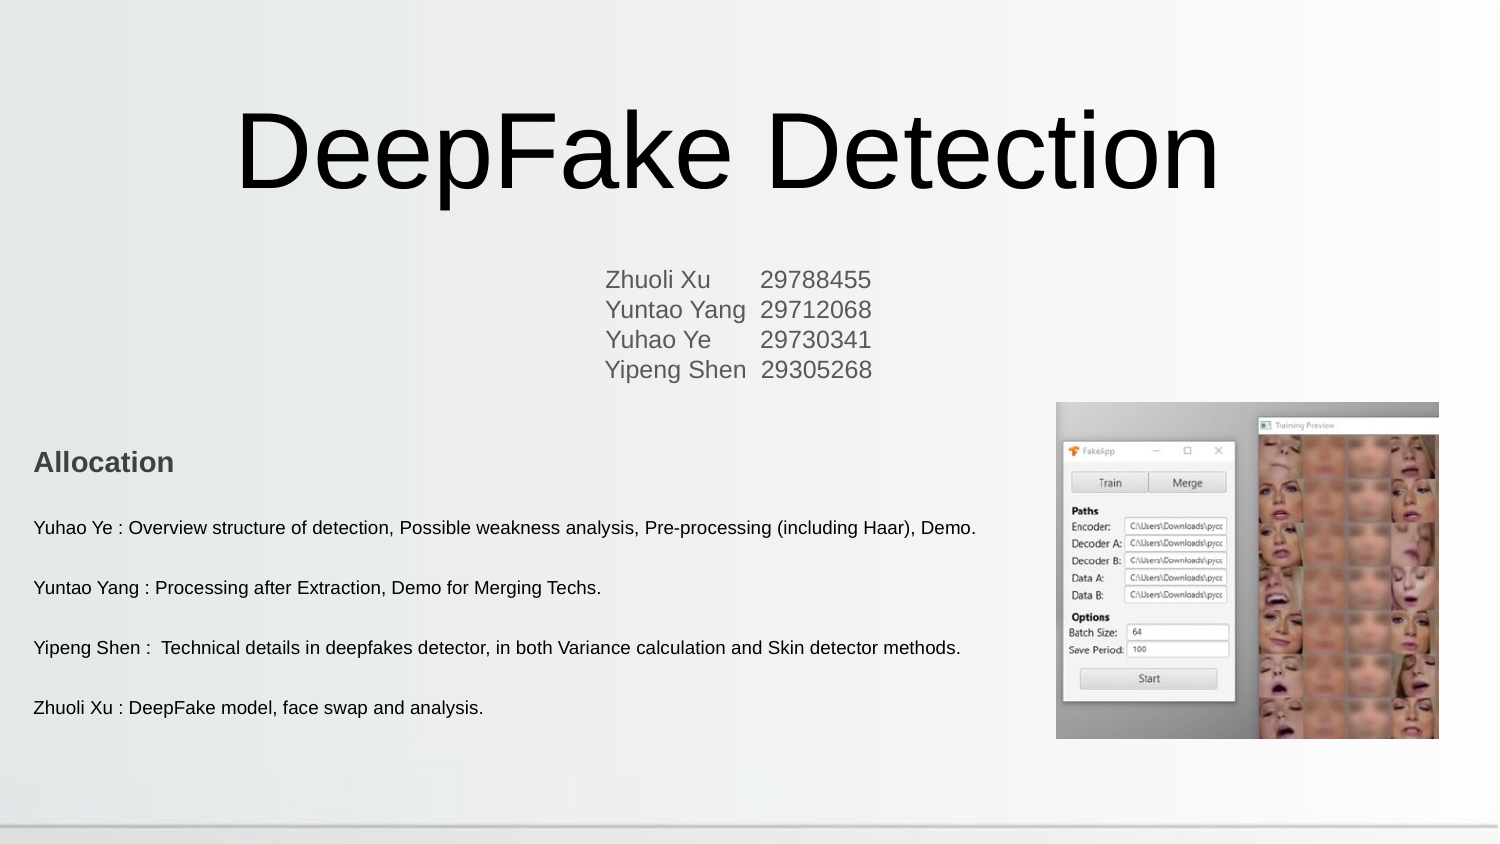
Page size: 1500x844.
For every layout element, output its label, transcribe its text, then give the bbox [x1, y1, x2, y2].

picture [0, 0, 1500, 844]
subtitle Zhuoli Xu 29788455 Yuntao Yang 29712068 Yuhao Ye 29730341 Yipeng Shen 29305268 Allocation Yuhao Ye : Overview structure of detection, Possible weakness analysis, Pre-processing (including Haar), Demo. Yuntao Yang : Processing after Extraction, Demo for Merging Techs. Yipeng Shen : Technical details in deepfakes detector, in both Variance calculation and Skin detector methods. Zhuoli Xu : DeepFake model, face swap and analysis. [18, 248, 1460, 784]
title DeepFake Detection [88, 8, 1370, 225]
